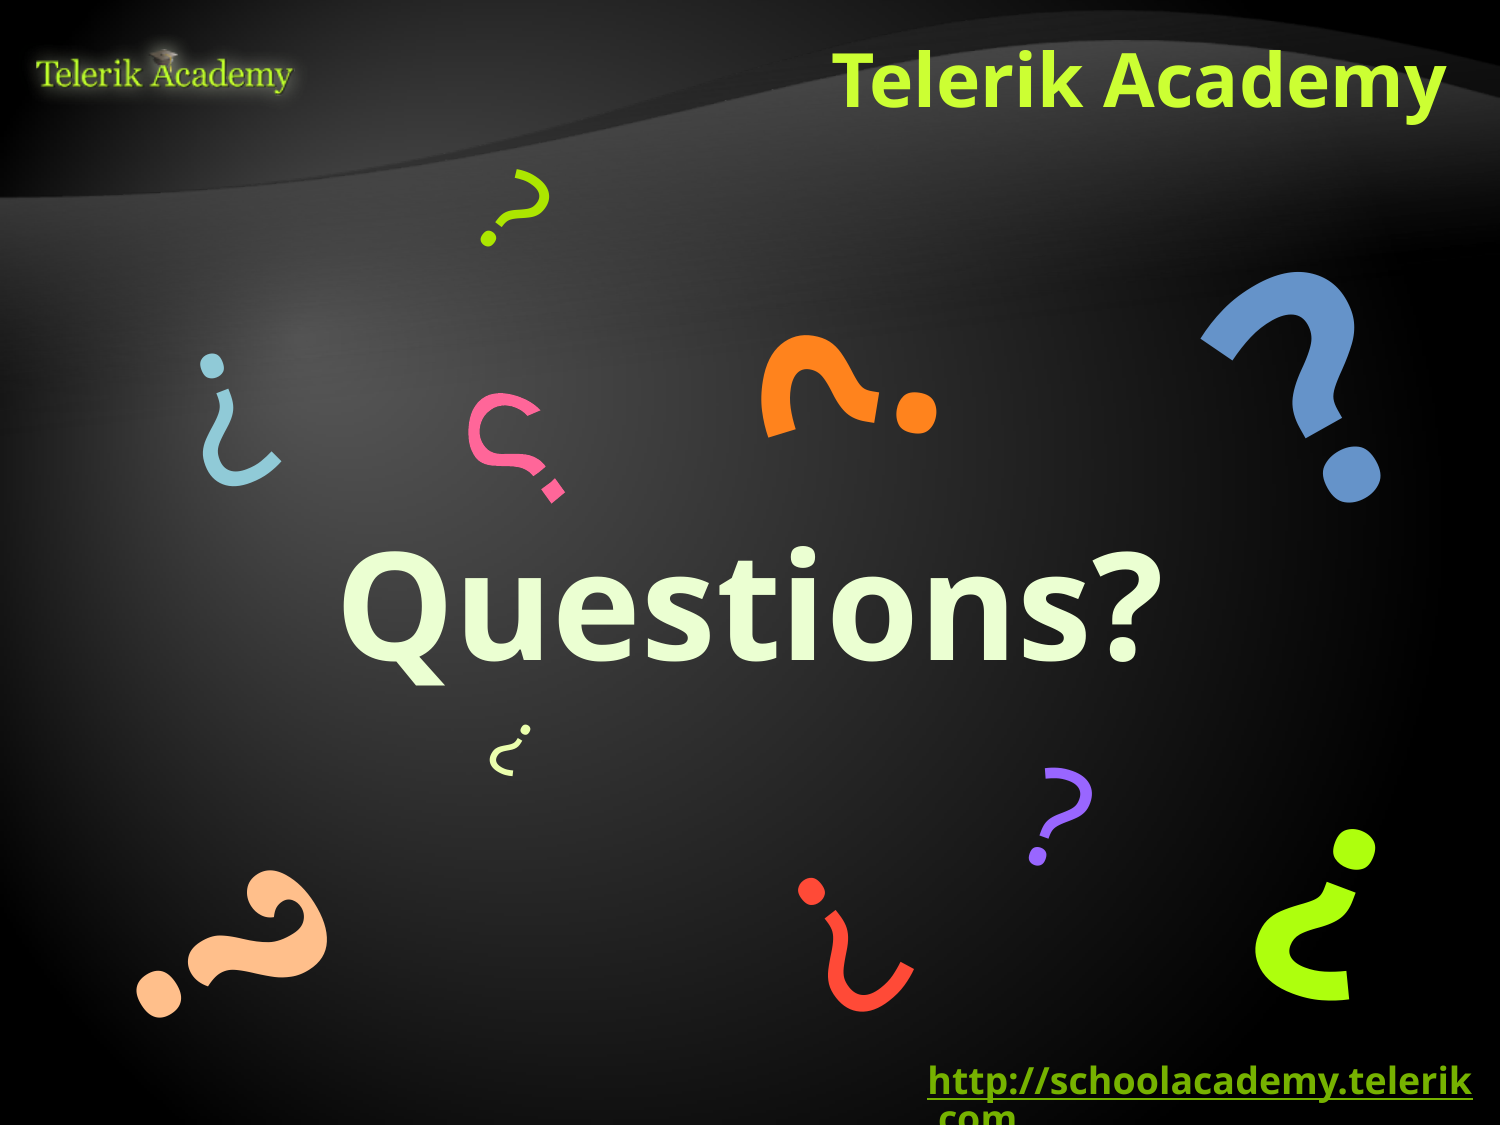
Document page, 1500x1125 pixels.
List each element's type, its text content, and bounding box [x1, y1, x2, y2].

list Questions? [286, 487, 1213, 713]
text_box ? [679, 299, 1001, 488]
text_box ? [987, 713, 1125, 911]
text_box ? [1129, 169, 1464, 599]
text_box ? [733, 814, 973, 1081]
text_box ? [50, 782, 434, 1097]
text_box ? [438, 123, 609, 305]
text_box ? [92, 299, 322, 575]
picture [0, 0, 1500, 1125]
text_box ? [427, 673, 564, 813]
title Telerik Academy [300, 12, 1463, 150]
text_box ? [1187, 749, 1441, 1049]
text_box http://schoolacademy.telerik.com [912, 1049, 1491, 1116]
